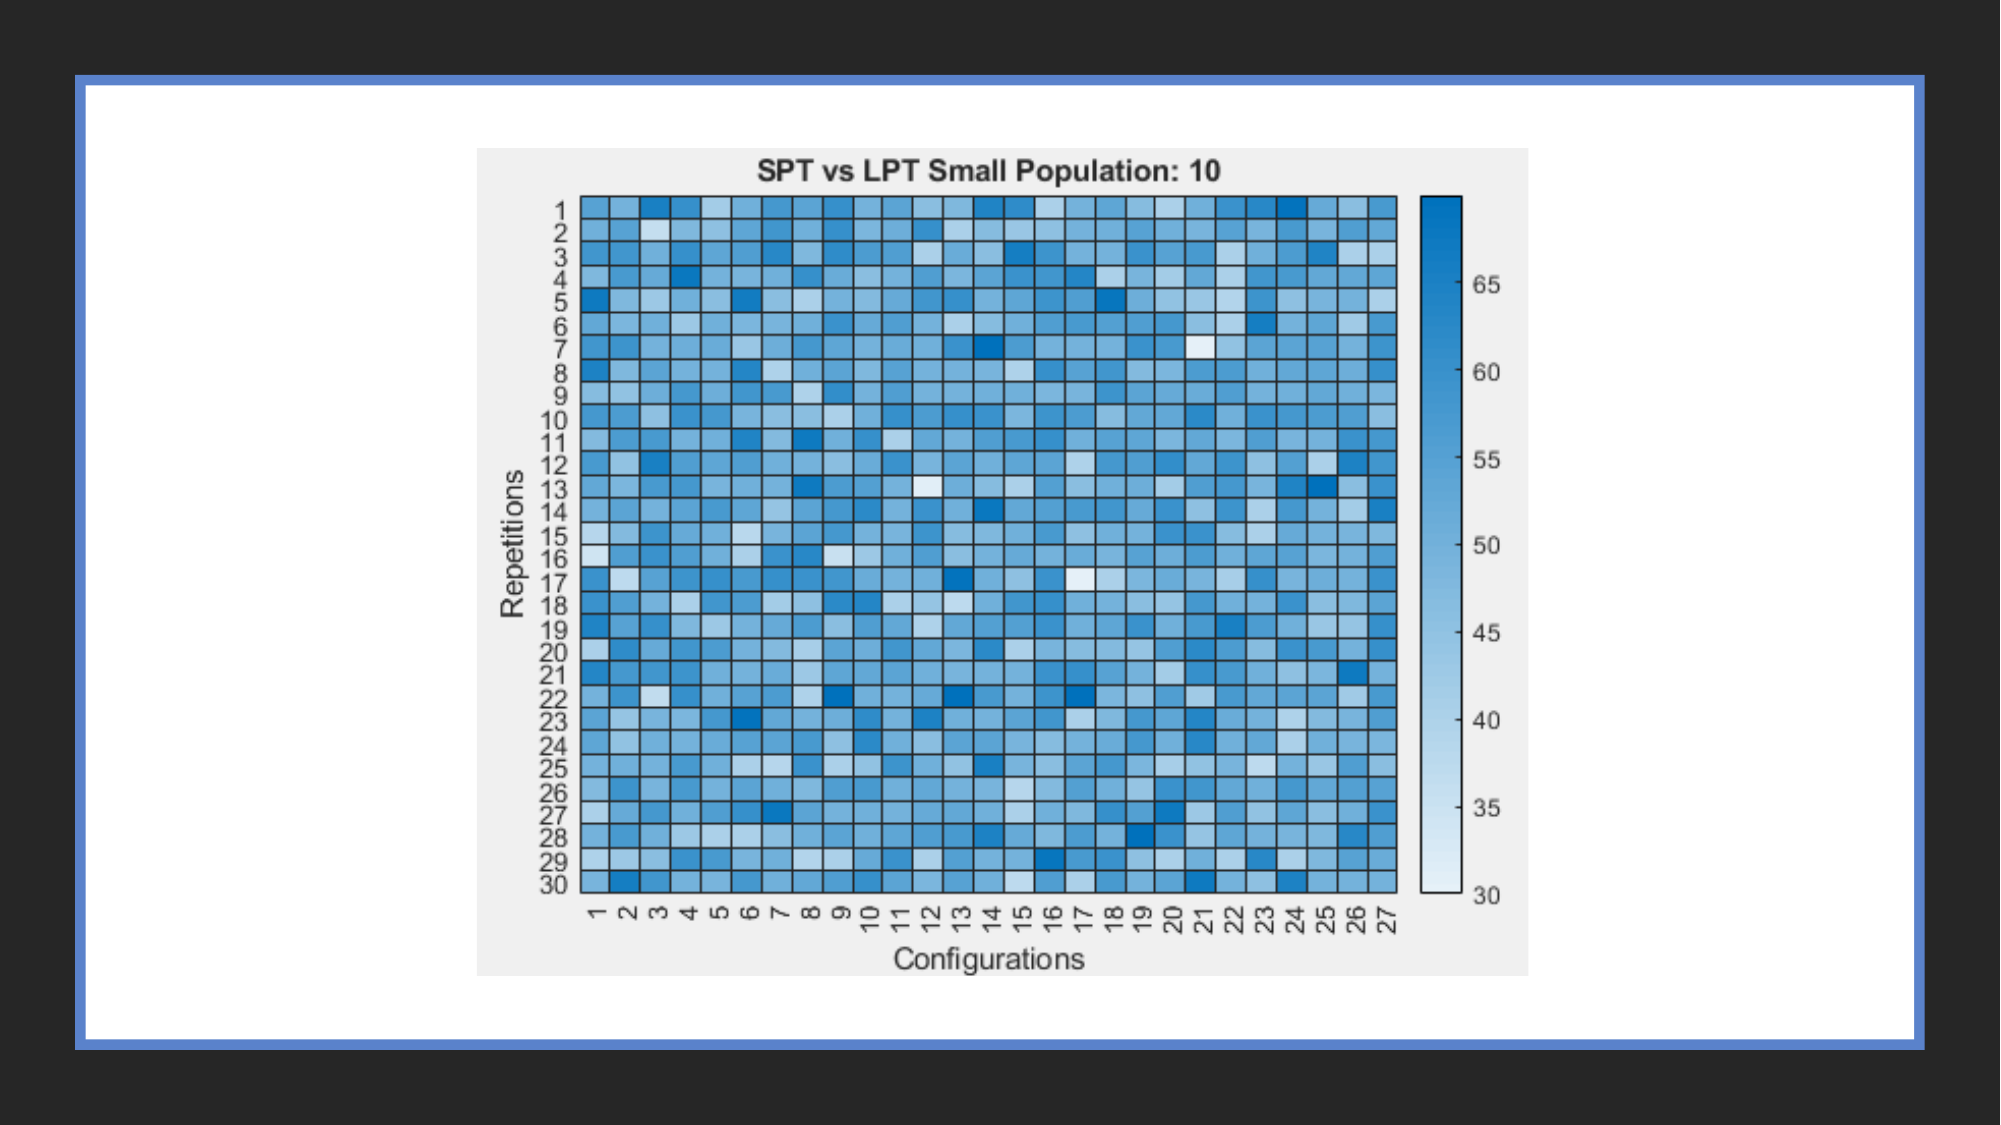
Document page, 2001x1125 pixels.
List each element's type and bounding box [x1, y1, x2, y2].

text_box [0, 0, 2000, 1125]
text_box [74, 74, 1926, 1051]
text_box [84, 84, 1916, 1041]
picture [476, 148, 1529, 976]
